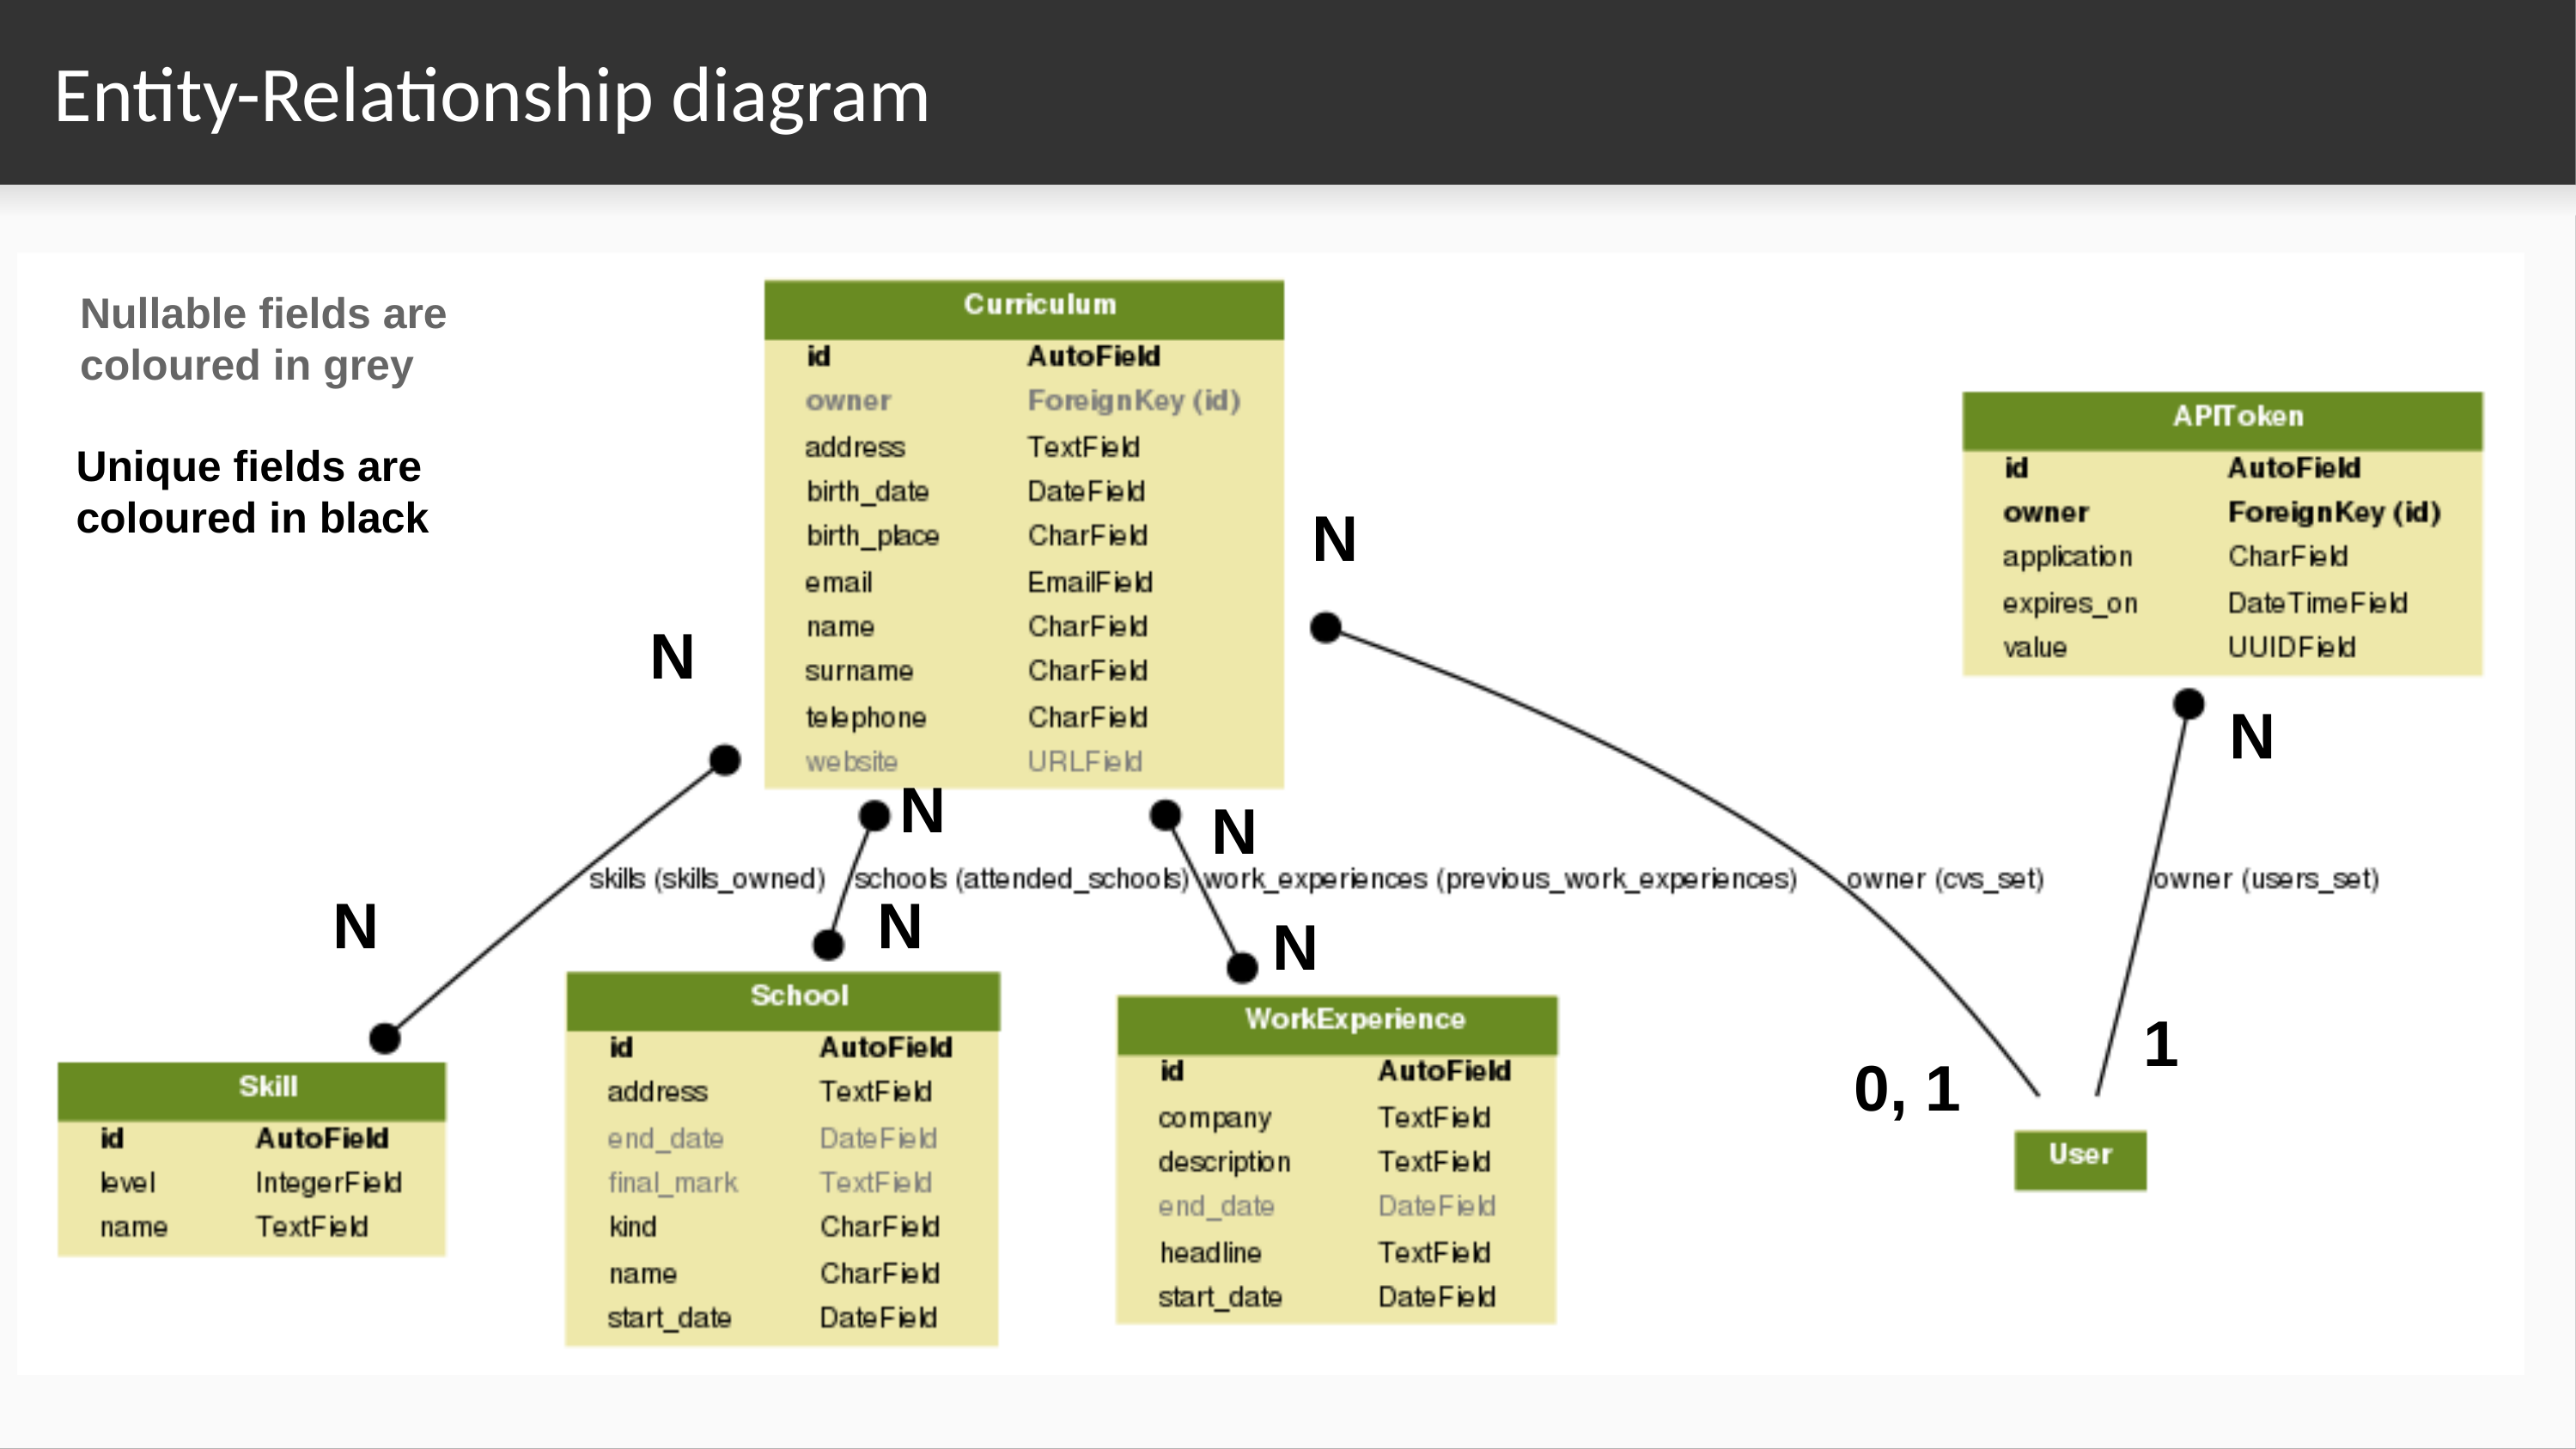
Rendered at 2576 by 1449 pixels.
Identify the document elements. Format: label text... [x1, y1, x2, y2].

picture [17, 253, 2524, 1375]
title Entity-Relationship diagram [27, 4, 2514, 175]
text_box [320, 484, 2317, 1152]
